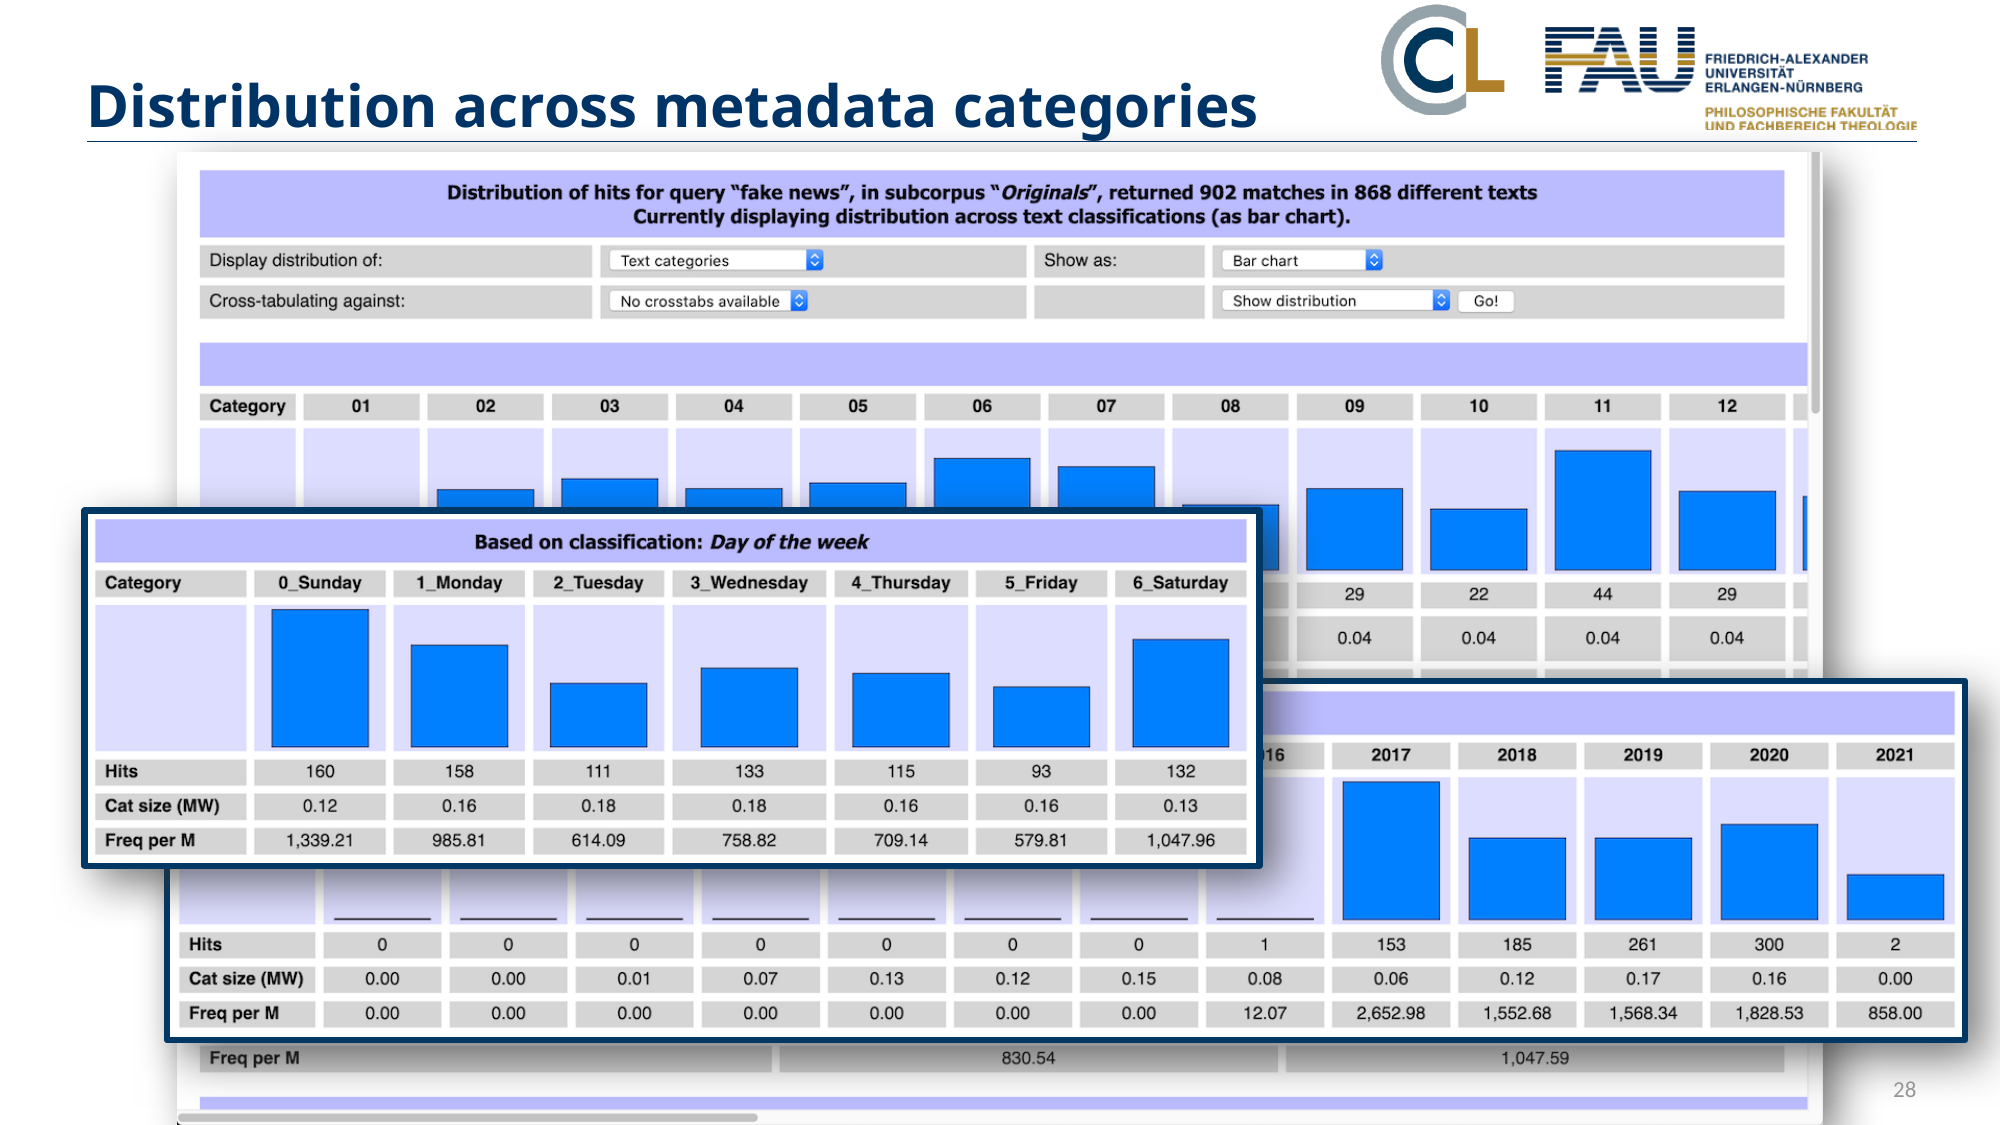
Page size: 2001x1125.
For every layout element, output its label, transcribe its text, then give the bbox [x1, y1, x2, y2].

title Distribution across metadata categories [86, 20, 1354, 139]
picture [87, 152, 1963, 1125]
slide_number 28 [1829, 1051, 1917, 1125]
